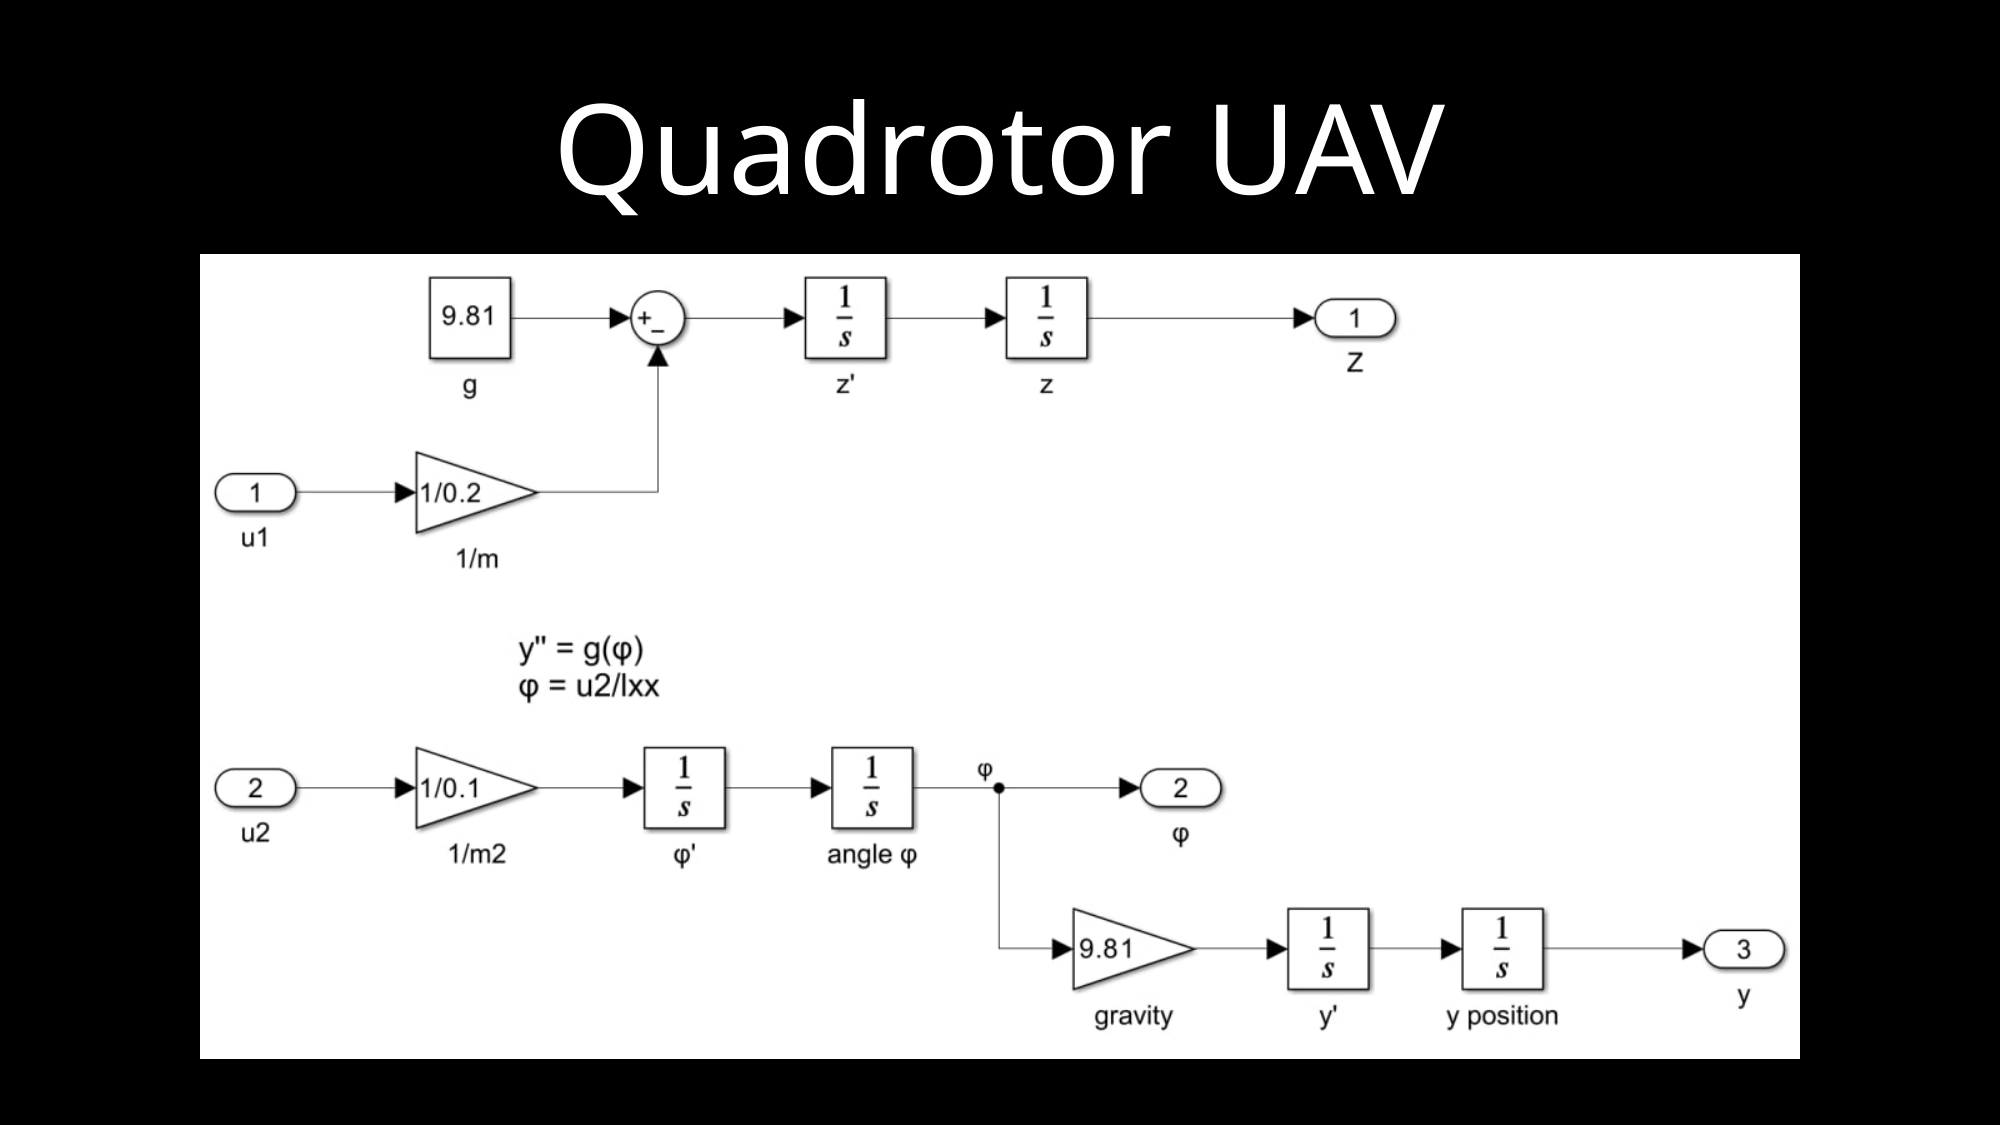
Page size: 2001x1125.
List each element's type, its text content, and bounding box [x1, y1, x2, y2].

title Quadrotor UAV [125, 35, 1875, 230]
picture [199, 254, 1800, 1059]
